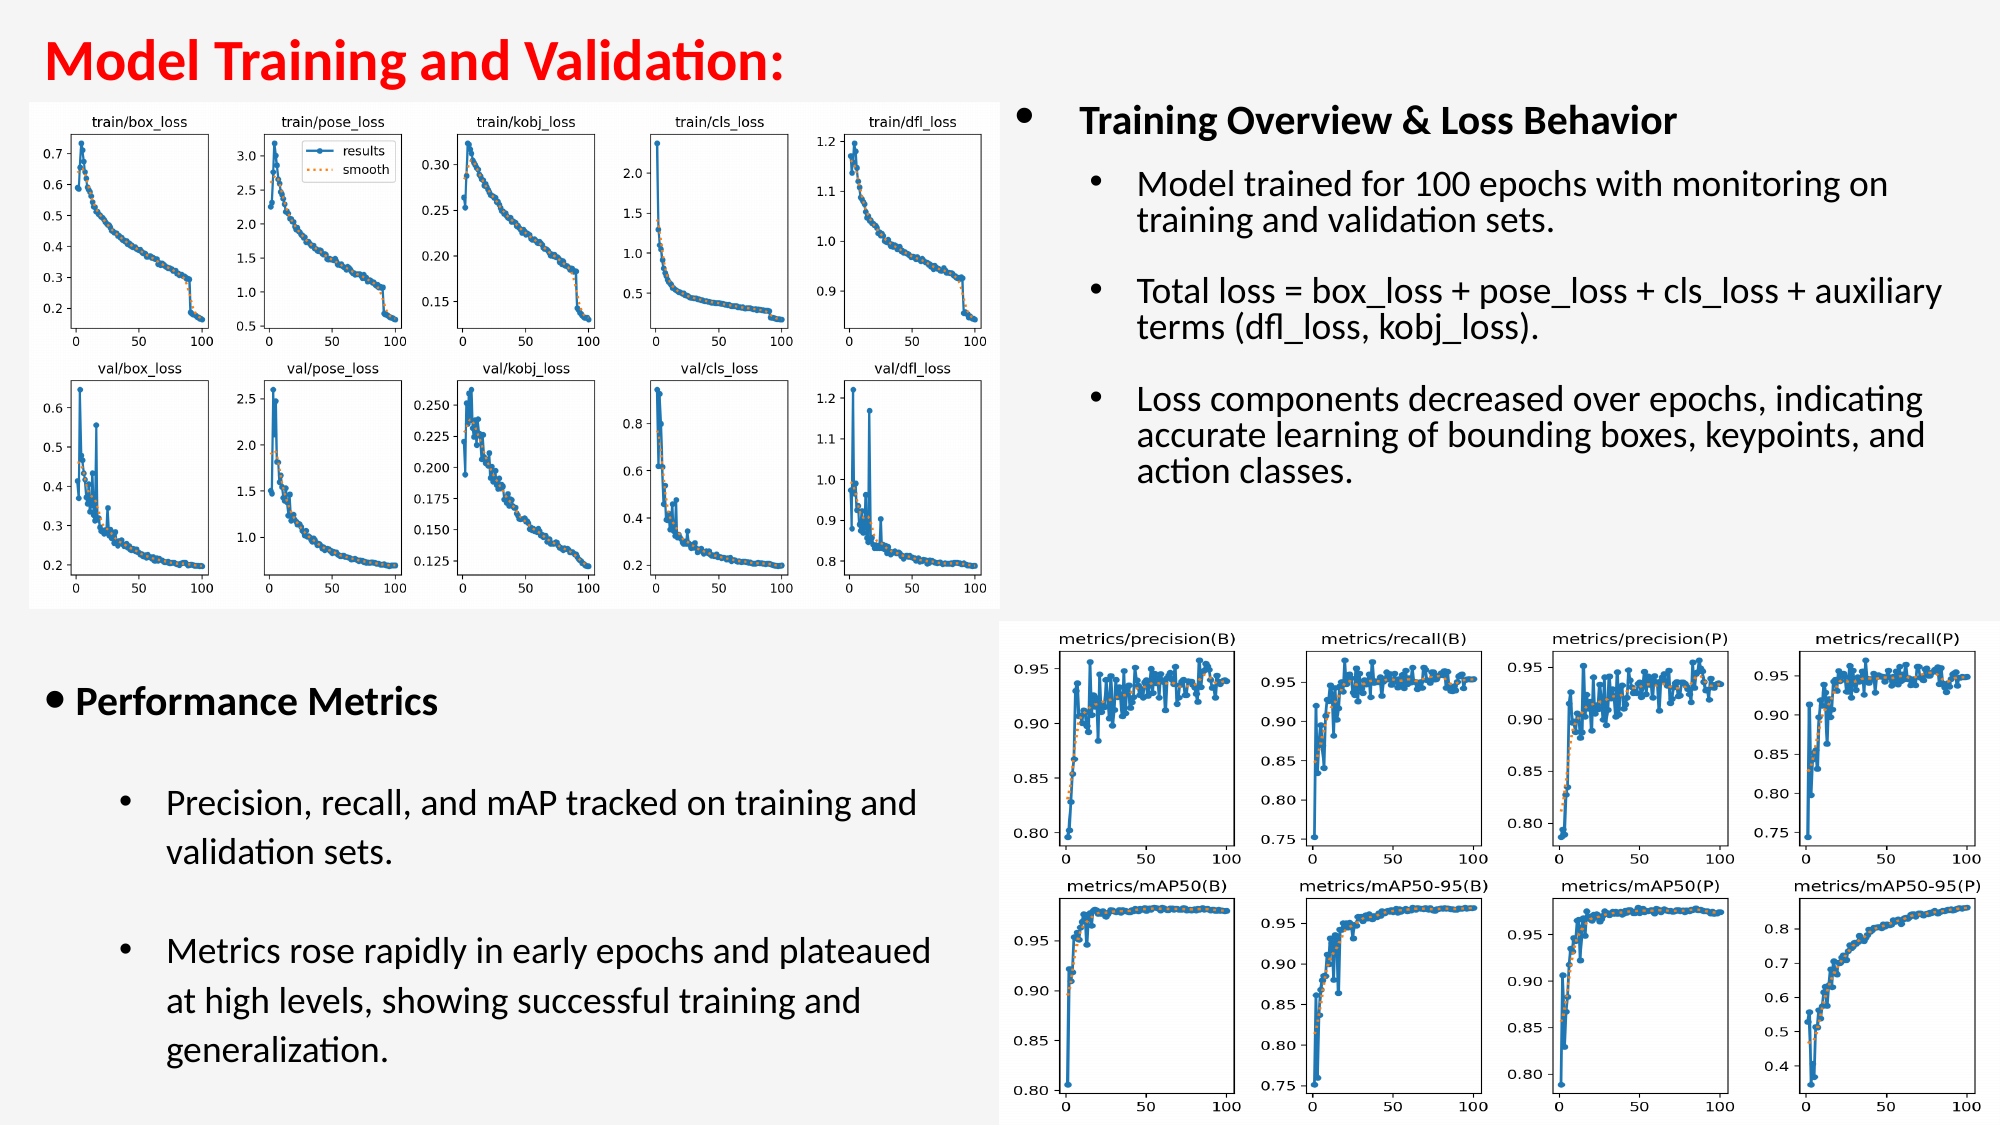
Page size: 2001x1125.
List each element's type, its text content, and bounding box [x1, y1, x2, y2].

text_box Model Training and Validation: [29, 15, 1187, 86]
picture [999, 621, 2000, 1125]
text_box Performance Metrics Precision, recall, and mAP tracked on training and validation sets. Metrics rose rapidly in early epochs and plateaued at high levels, showing successful training and generalization. [29, 621, 980, 1125]
text_box Training Overview & Loss Behavior Model trained for 100 epochs with monitoring on training and validation sets. Total loss = box_loss + pose_loss + cls_loss + auxiliary terms (dfl_loss, kobj_loss). Loss components decreased over epochs, indicating accurate learning of bounding boxes, keypoints, and action classes. [1000, 102, 1964, 605]
picture [29, 102, 1000, 609]
